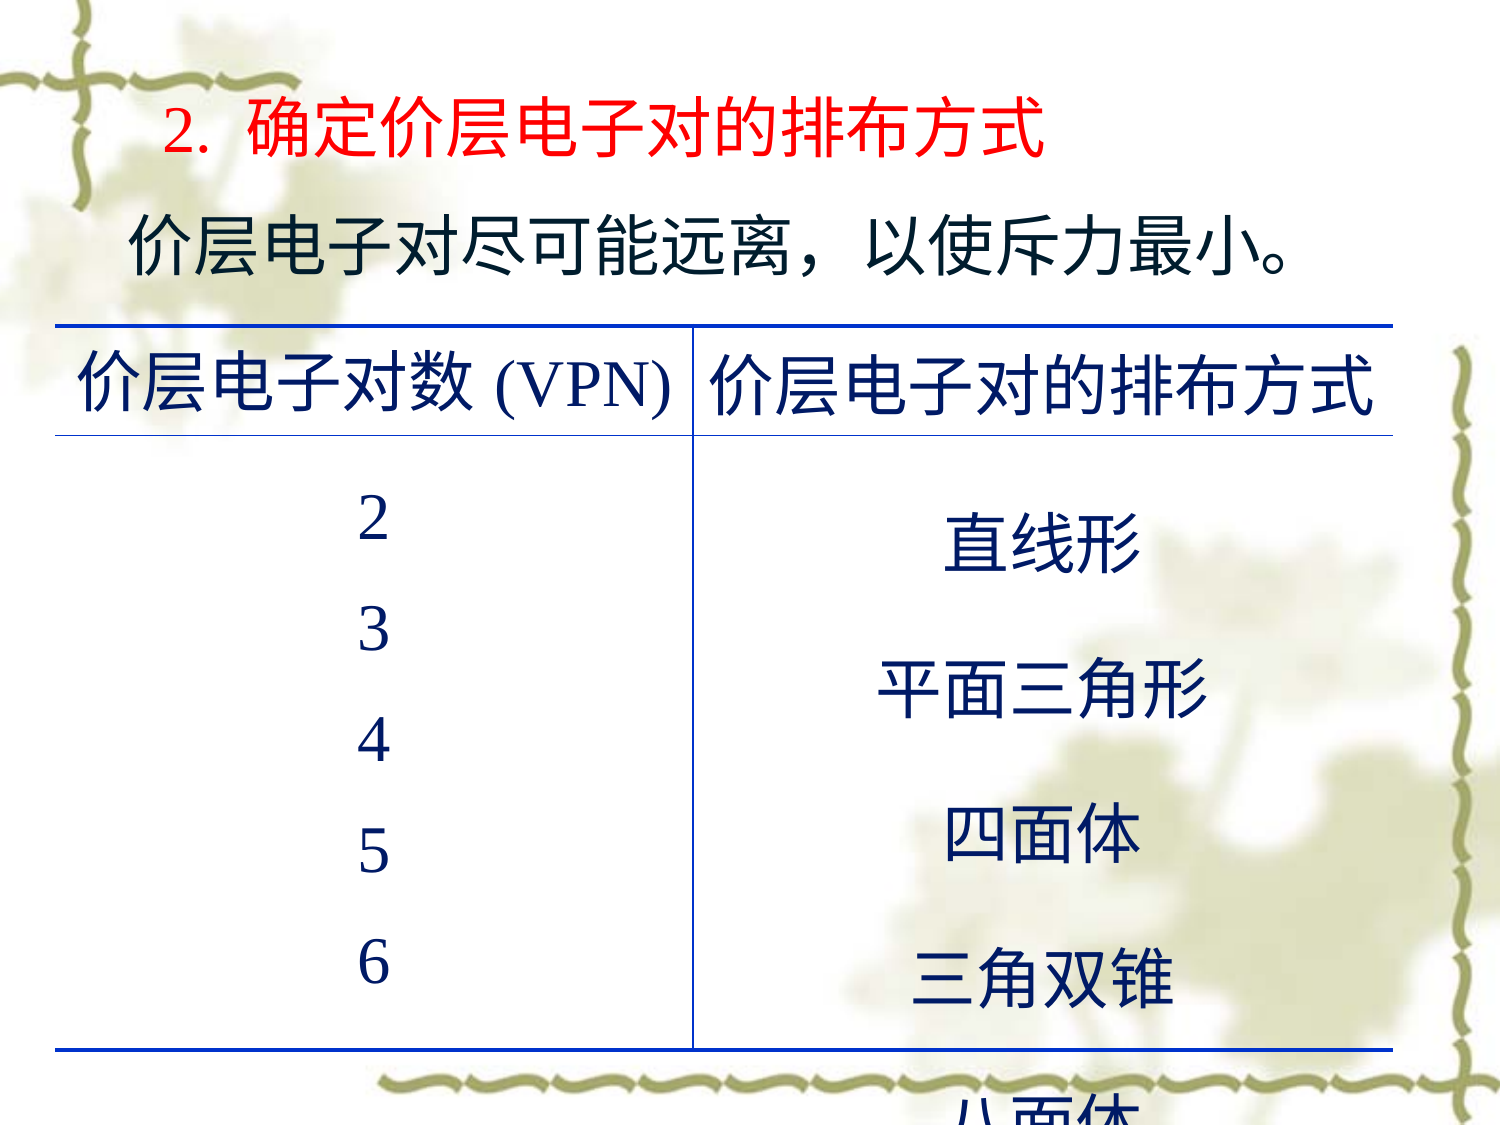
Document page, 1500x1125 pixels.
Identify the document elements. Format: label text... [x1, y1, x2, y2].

table_cell 直线形 平面三角形 四面体 三角双锥 八面体 [694, 436, 1393, 1048]
table_header 价层电子对数(VPN) [55, 328, 692, 435]
table_header 价层电子对的排布方式 [694, 328, 1393, 435]
picture [0, 0, 1500, 1125]
text_box 价层电子对尽可能远离，以使斥力最小。 [111, 196, 1375, 291]
table_cell 2 3 4 5 6 [55, 436, 692, 1048]
text_box 2. 确定价层电子对的排布方式 [147, 78, 1298, 173]
